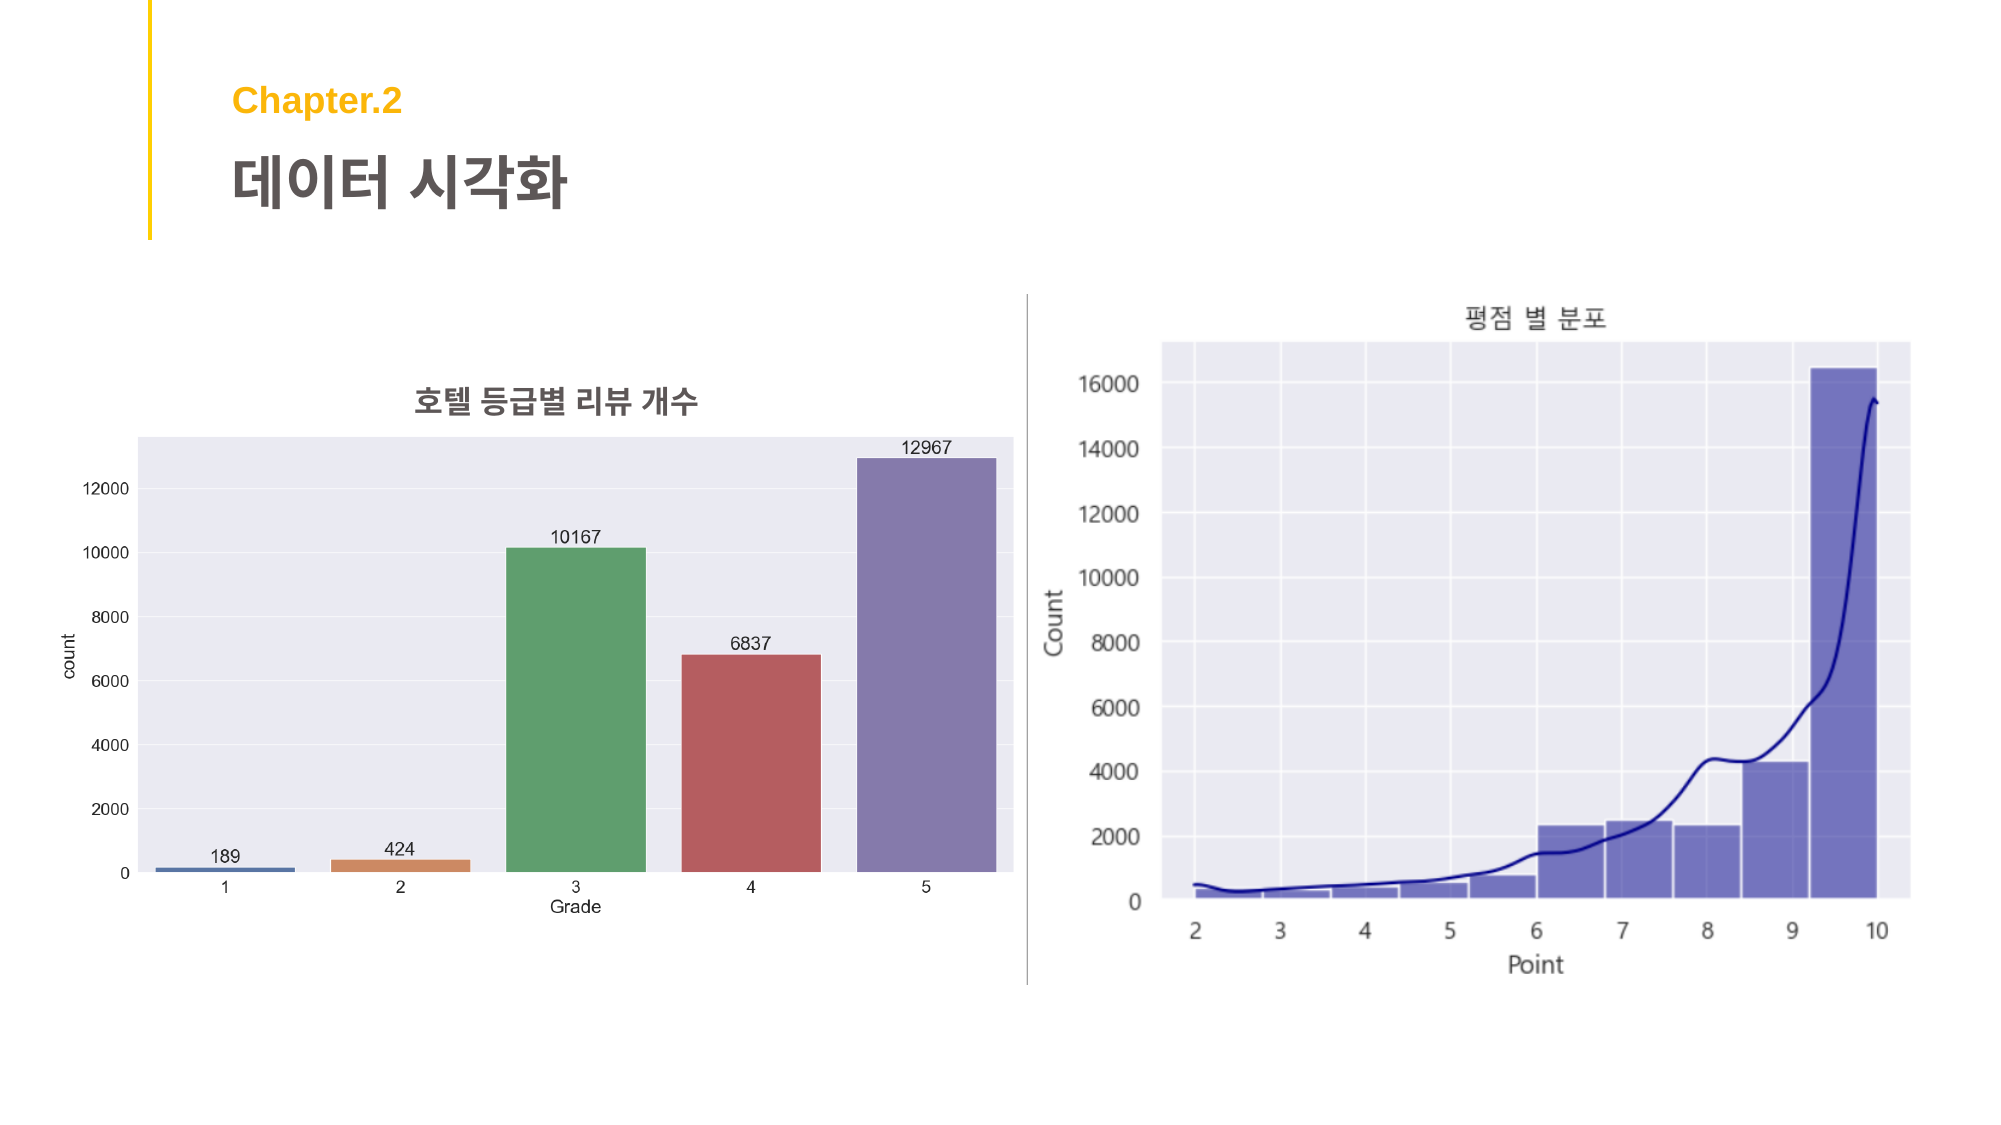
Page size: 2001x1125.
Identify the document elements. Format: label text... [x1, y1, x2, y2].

text_box Chapter.2 [217, 68, 1044, 129]
picture [55, 431, 1019, 922]
text_box 데이터 시각화 [217, 138, 1382, 224]
picture [1026, 294, 1912, 985]
text_box 호텔 등급별 리뷰 개수 [399, 374, 786, 427]
